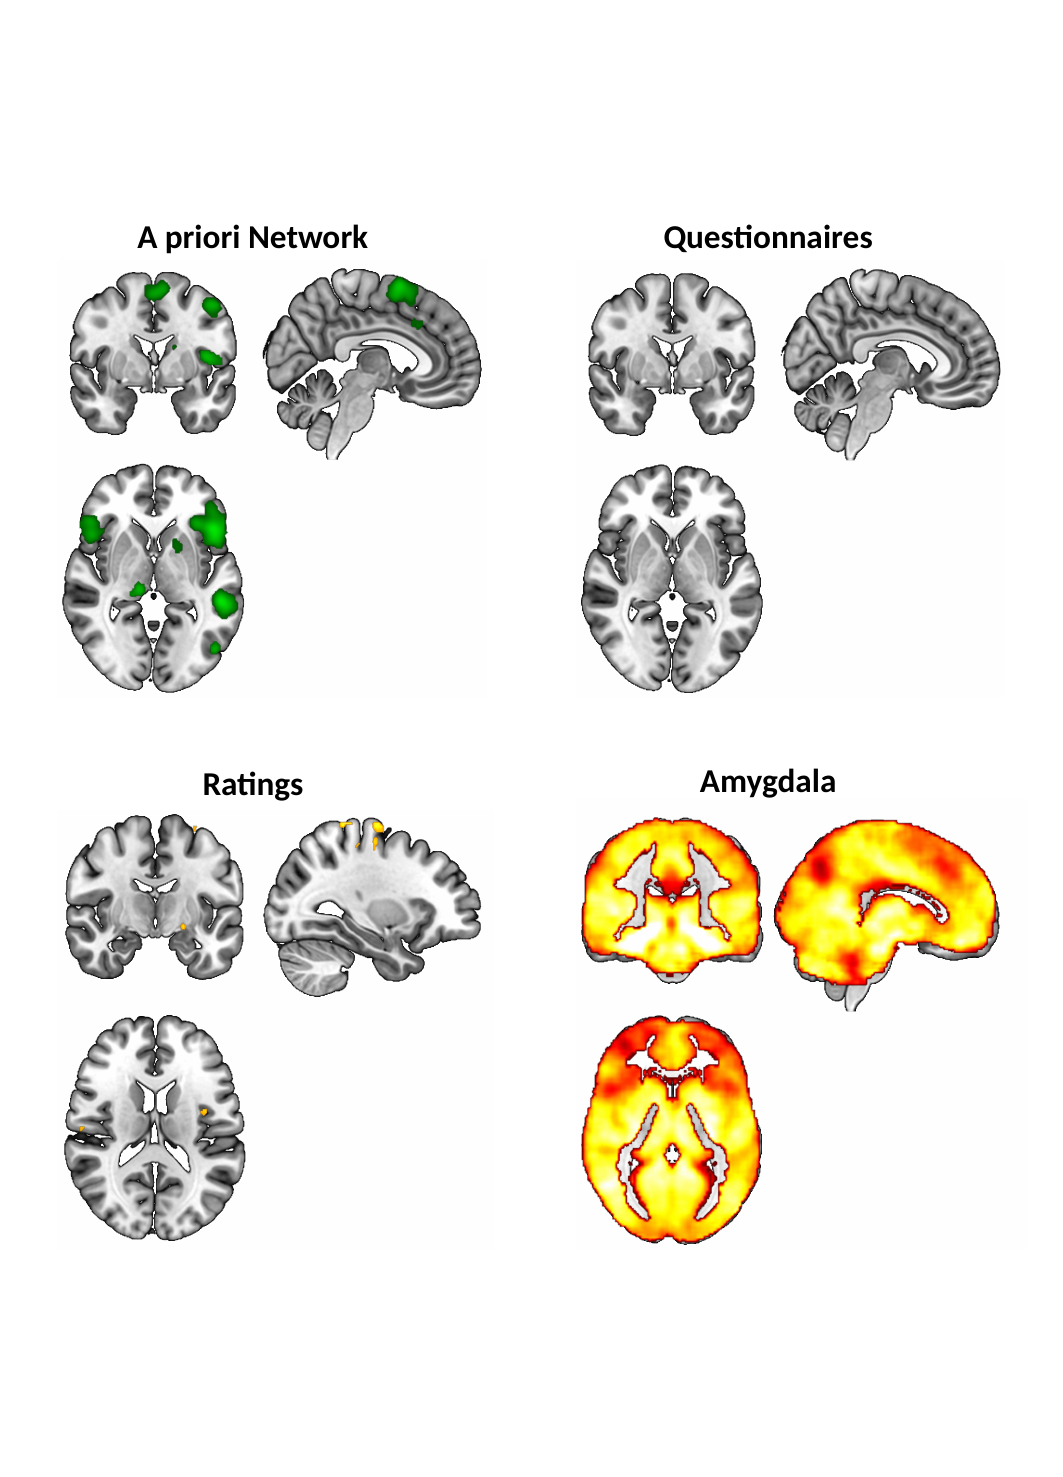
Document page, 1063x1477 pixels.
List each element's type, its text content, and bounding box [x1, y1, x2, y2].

text_box Amygdala [627, 751, 910, 798]
picture [575, 798, 1029, 1249]
picture [56, 810, 494, 1249]
text_box Ratings [111, 755, 394, 810]
text_box A priori Network [111, 207, 394, 258]
picture [56, 258, 487, 698]
picture [575, 258, 1005, 698]
text_box Questionnaires [560, 208, 977, 263]
